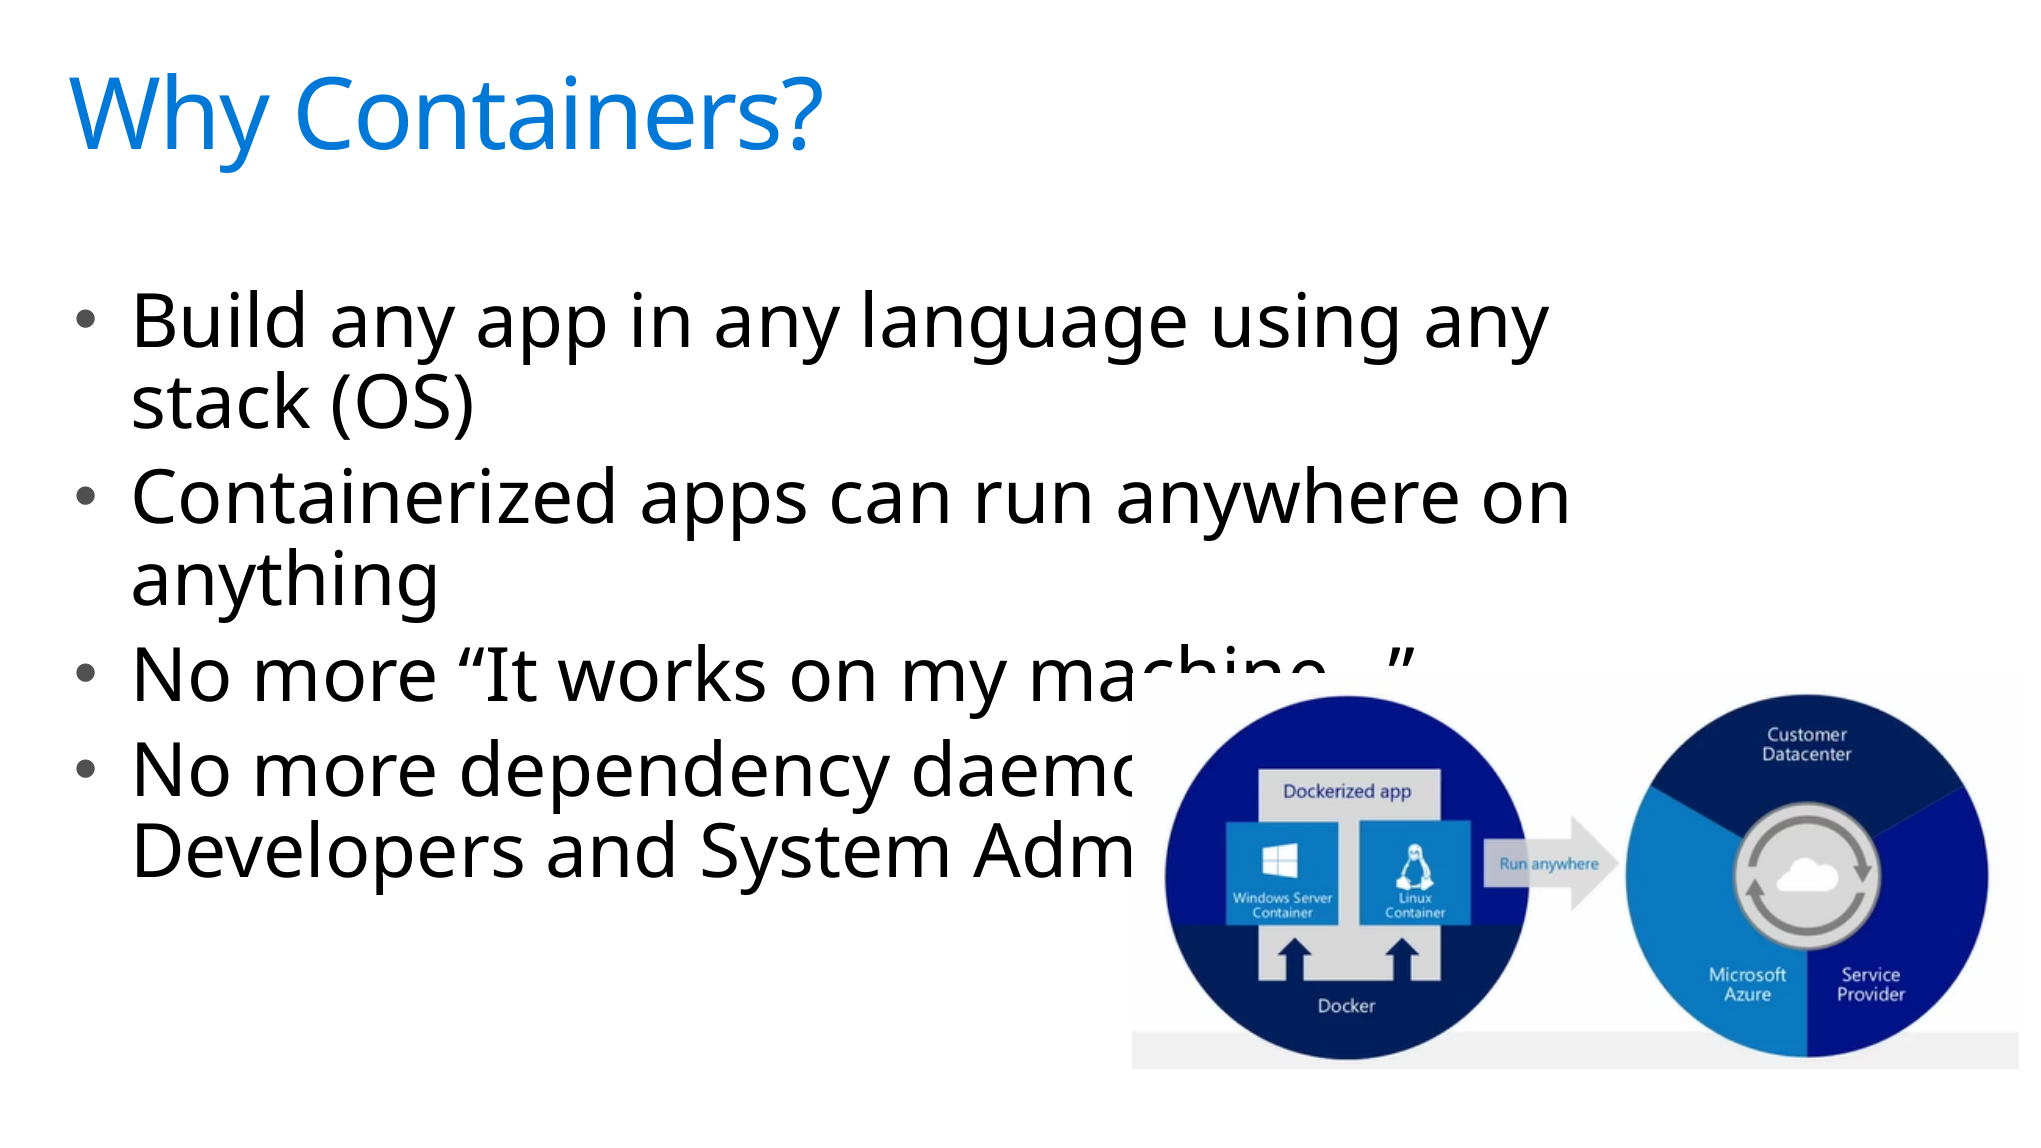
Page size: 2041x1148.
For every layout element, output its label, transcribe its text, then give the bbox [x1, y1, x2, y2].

title Why Containers? [45, 48, 1996, 199]
list Build any app in any language using any stack (OS) Containerized apps can run anywhere on anything No more “It works on my machine…” No more dependency daemons so Developers and System Admins unite [50, 267, 1759, 1006]
picture [1132, 673, 2019, 1070]
